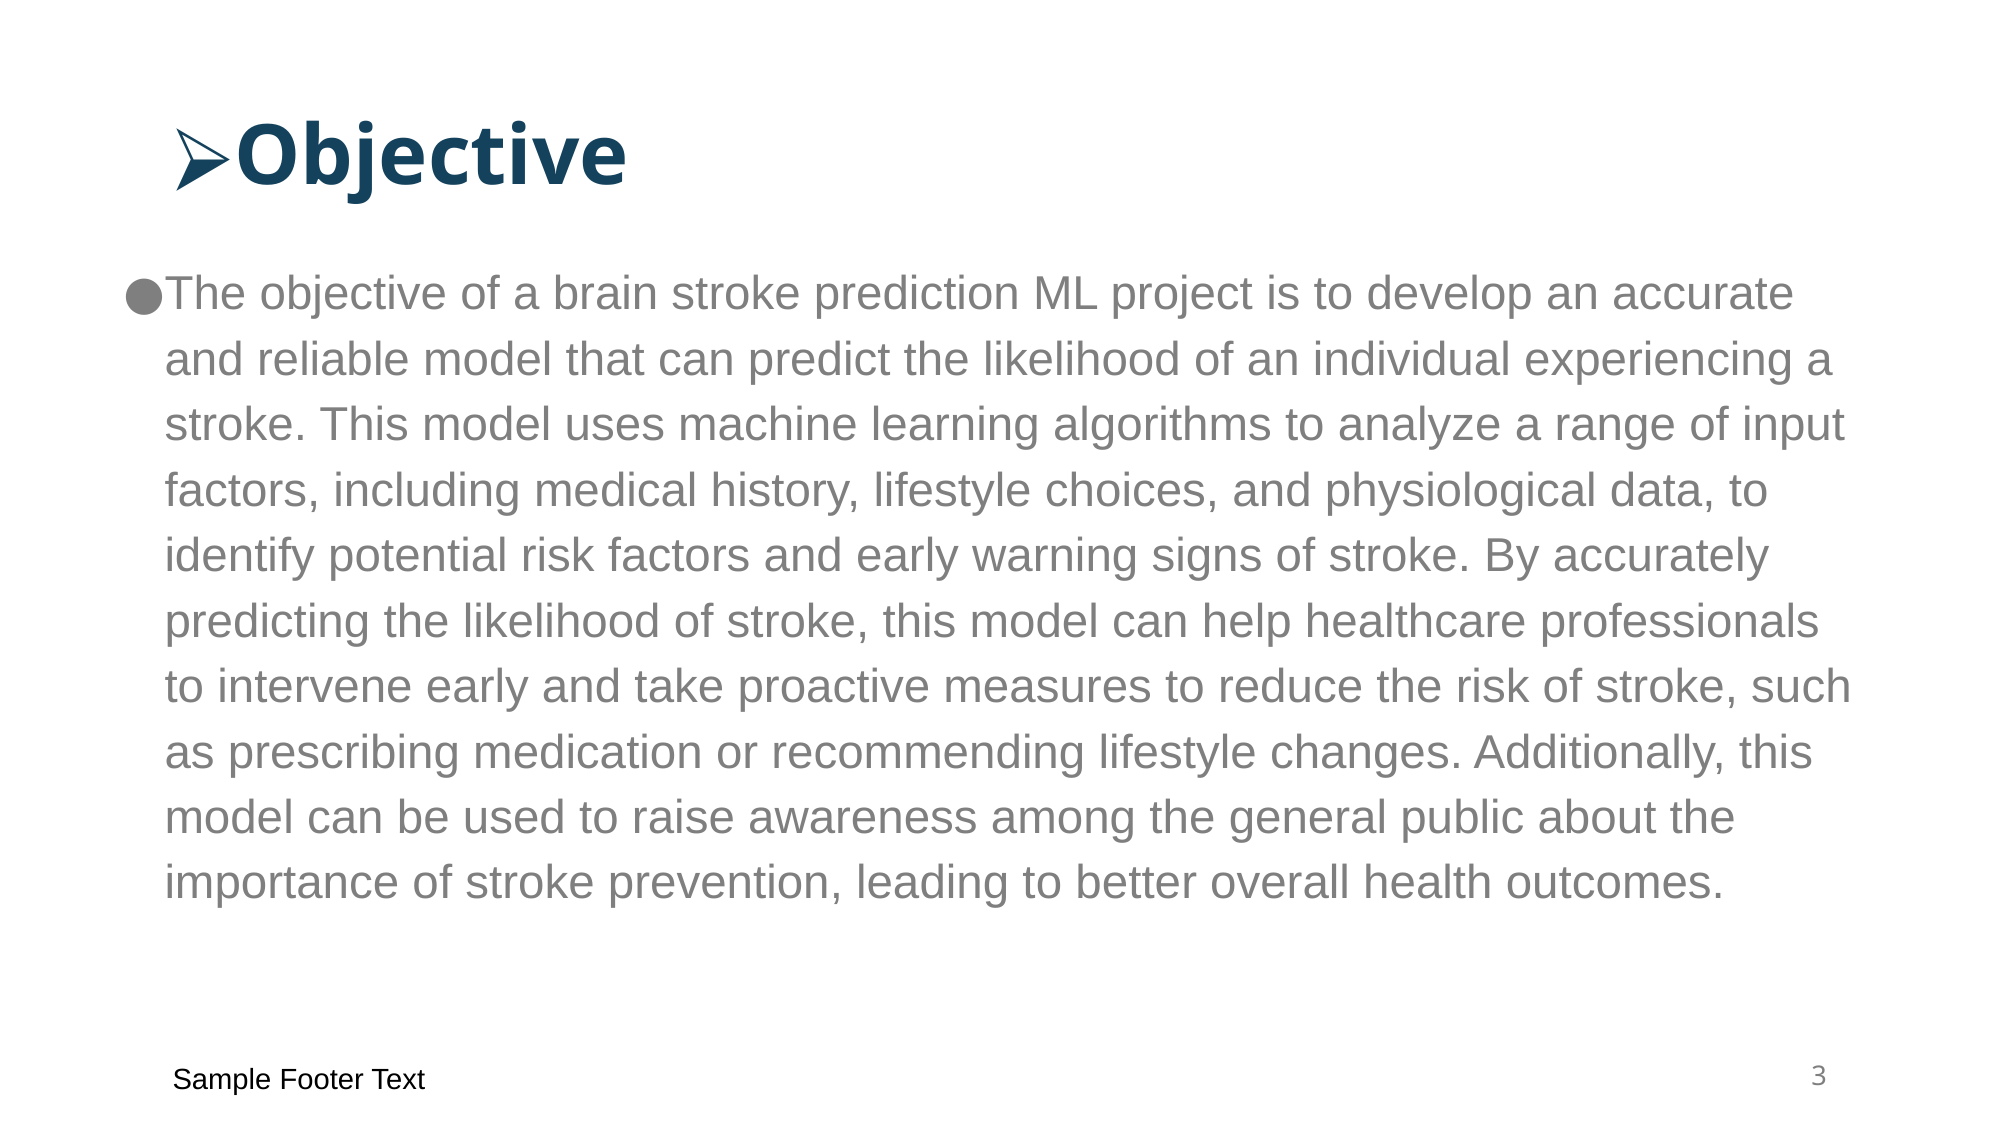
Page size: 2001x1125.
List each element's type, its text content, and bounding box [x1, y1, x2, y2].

list The objective of a brain stroke prediction ML project is to develop an accurate and reliable model that can predict the likelihood of an individual experiencing a stroke. This model uses machine learning algorithms to analyze a range of input factors, including medical history, lifestyle choices, and physiological data, to identify potential risk factors and early warning signs of stroke. By accurately predicting the likelihood of stroke, this model can help healthcare professionals to intervene early and take proactive measures to reduce the risk of stroke, such as prescribing medication or recommending lifestyle changes. Additionally, this model can be used to raise awareness among the general public about the importance of stroke prevention, leading to better overall health outcomes. [93, 239, 1884, 926]
title Objective [157, 52, 1842, 209]
footer Sample Footer Text [157, 1042, 689, 1103]
slide_number ‹#› [1688, 1042, 1842, 1103]
